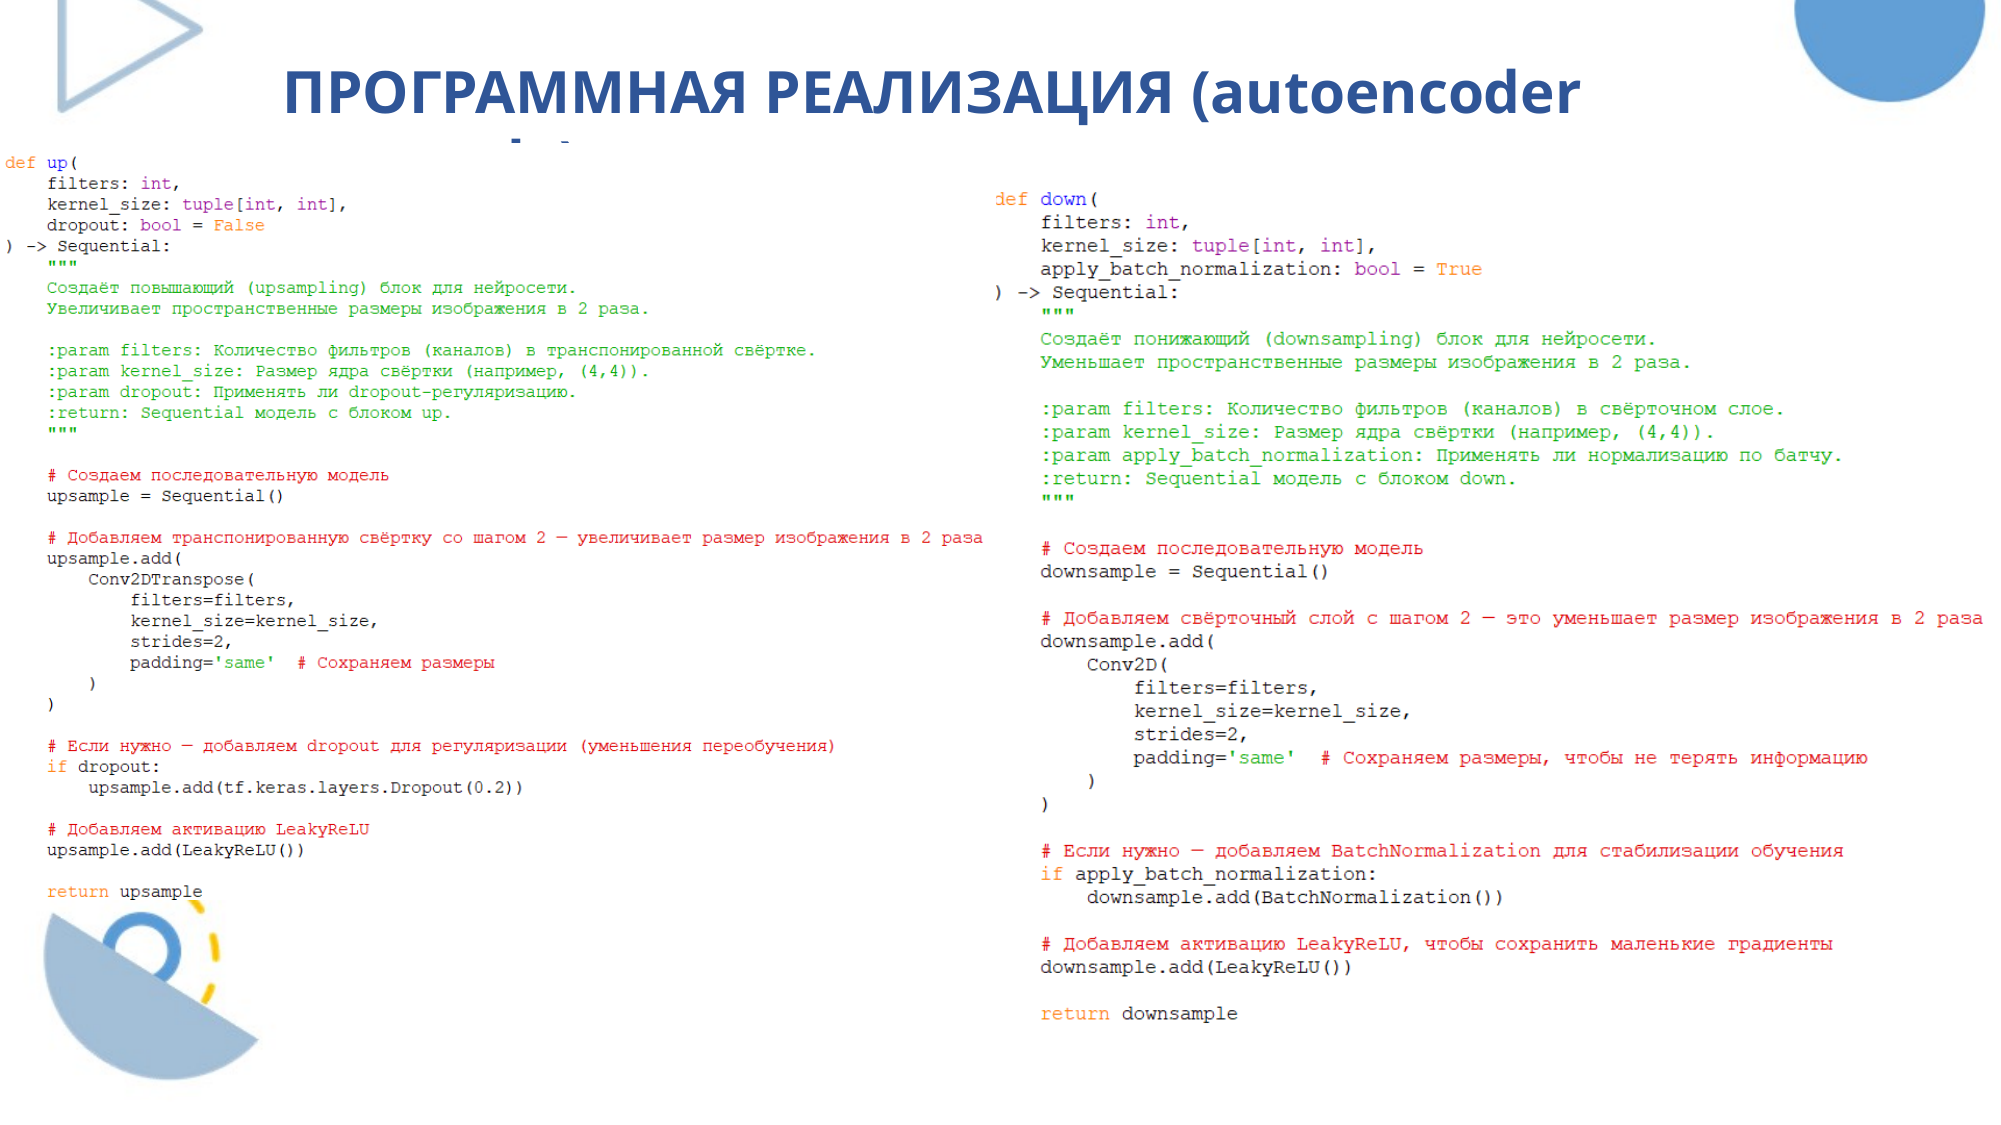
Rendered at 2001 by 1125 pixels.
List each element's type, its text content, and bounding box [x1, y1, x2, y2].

text_box ПРОГРАММНАЯ РЕАЛИЗАЦИЯ (autoencoder grayscale) [268, 47, 1640, 176]
picture [0, 0, 2001, 1125]
